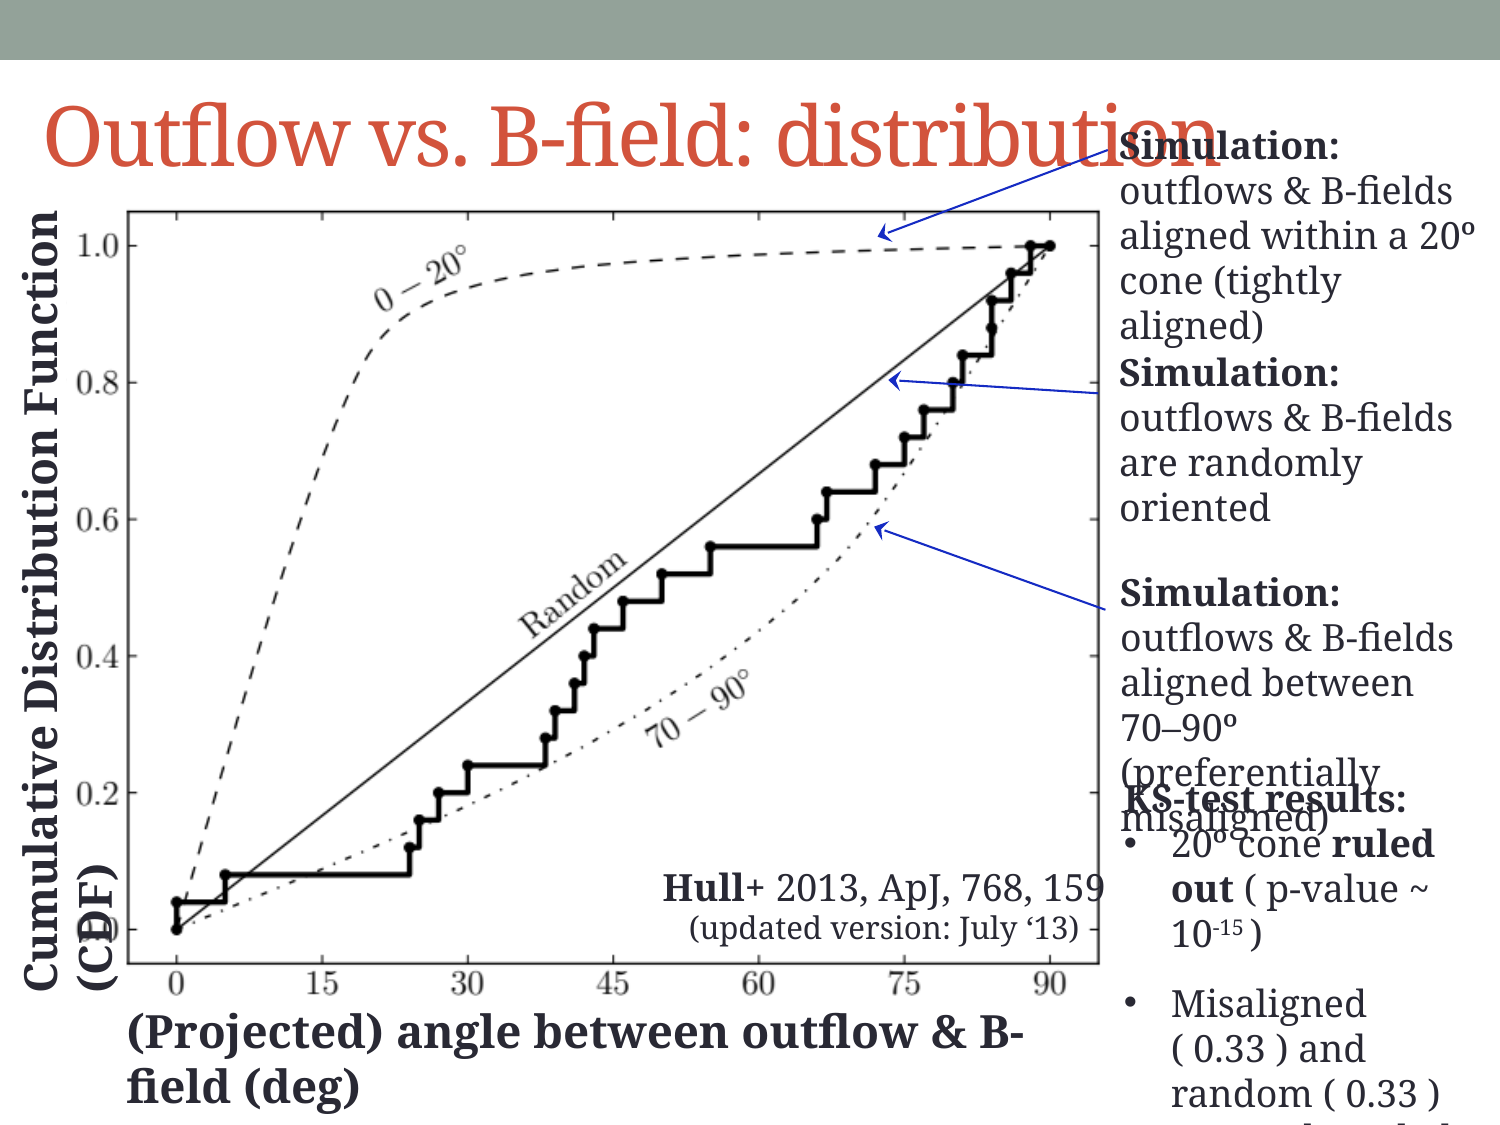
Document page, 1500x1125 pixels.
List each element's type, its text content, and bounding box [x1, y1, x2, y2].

title Outflow vs. B-field: distribution [27, 51, 1378, 111]
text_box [877, 114, 1496, 267]
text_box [888, 341, 1496, 494]
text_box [3, 63, 1143, 1067]
text_box KS-test results: 20º cone ruled out ( p-value ~ 10-15 ) Misaligned ( 0.33 ) and random ( 0.33 ) cannot be ruled out [1109, 767, 1500, 1125]
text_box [873, 526, 1497, 759]
